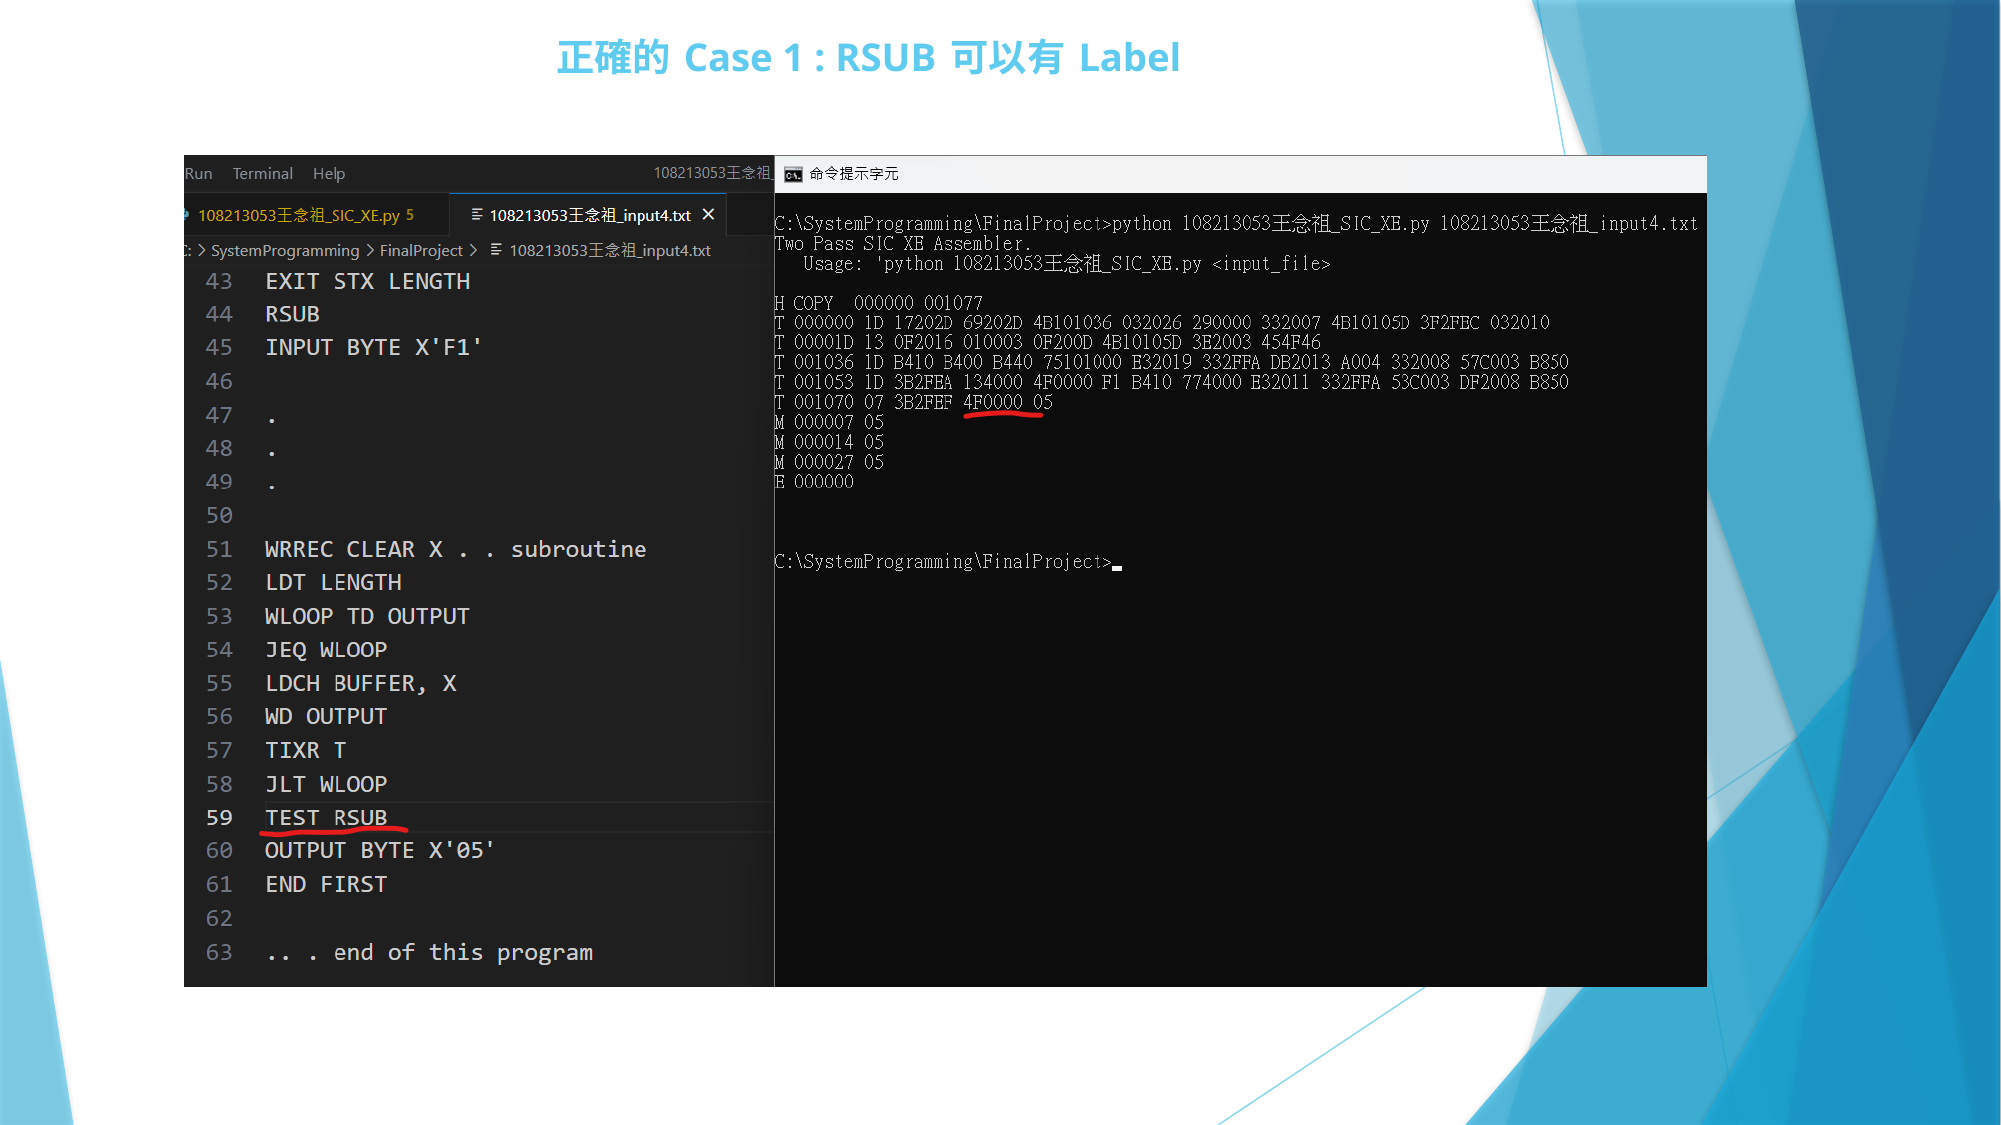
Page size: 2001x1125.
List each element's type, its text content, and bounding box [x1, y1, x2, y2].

title 正確的 Case 1 : RSUB 可以有 Label [168, 25, 1579, 134]
picture [183, 155, 1707, 988]
